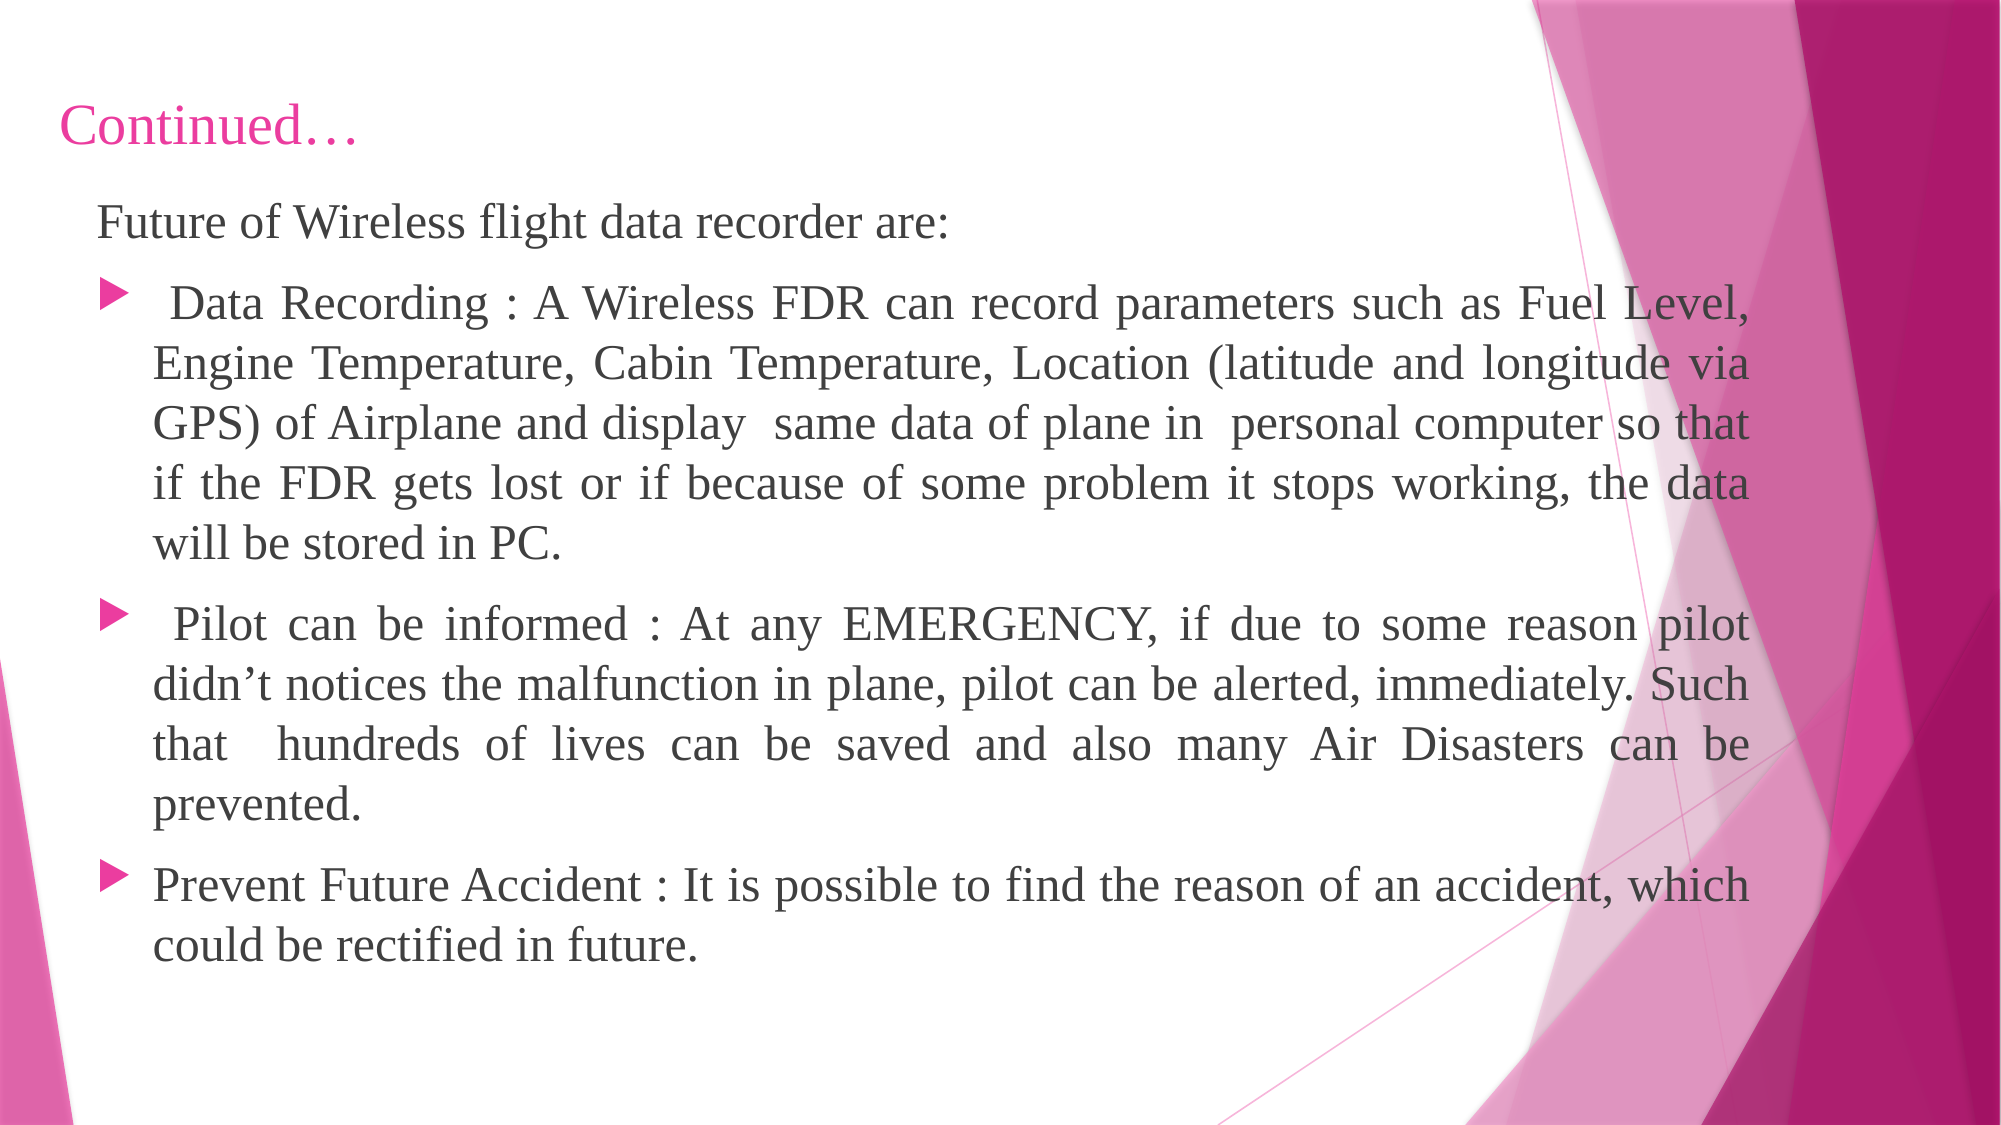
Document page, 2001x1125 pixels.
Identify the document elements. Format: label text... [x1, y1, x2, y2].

list Future of Wireless flight data recorder are: Data Recording : A Wireless FDR can record parameters such as Fuel Level, Engine Temperature, Cabin Temperature, Location (latitude and longitude via GPS) of Airplane and display same data of plane in personal computer so that if the FDR gets lost or if because of some problem it stops working, the data will be stored in PC. Pilot can be informed : At any EMERGENCY, if due to some reason pilot didn’t notices the malfunction in plane, pilot can be alerted, immediately. Such that hundreds of lives can be saved and also many Air Disasters can be prevented. Prevent Future Accident : It is possible to find the reason of an accident, which could be rectified in future. [81, 181, 1767, 1011]
text_box Continued… [44, 78, 376, 164]
